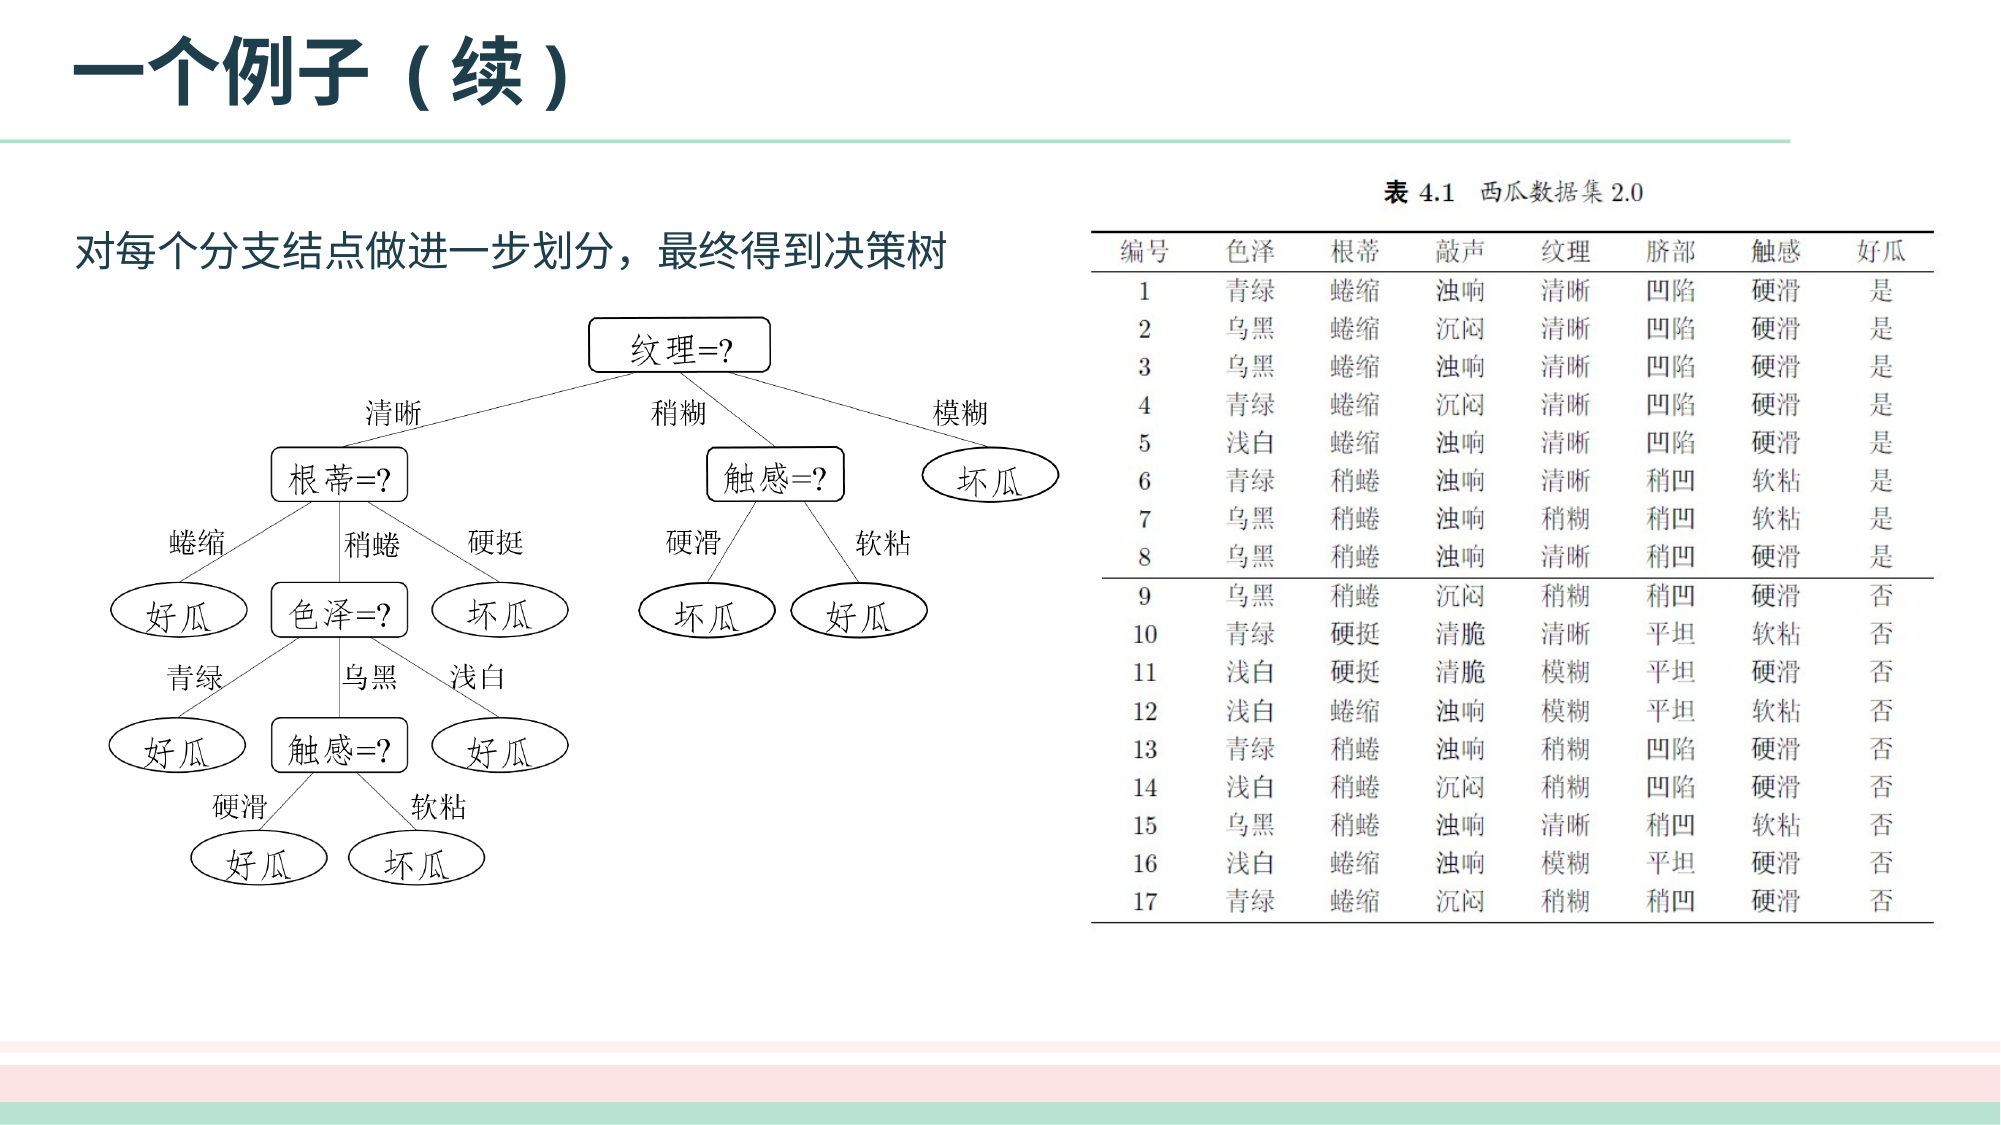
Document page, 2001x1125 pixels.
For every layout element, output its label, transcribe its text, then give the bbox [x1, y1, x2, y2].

title 一个例子 (续) [56, 11, 1782, 140]
text_box 对每个分支结点做进一步划分，最终得到决策树 [72, 224, 1040, 276]
picture [0, 0, 2001, 1125]
text_box [1072, 162, 1943, 934]
